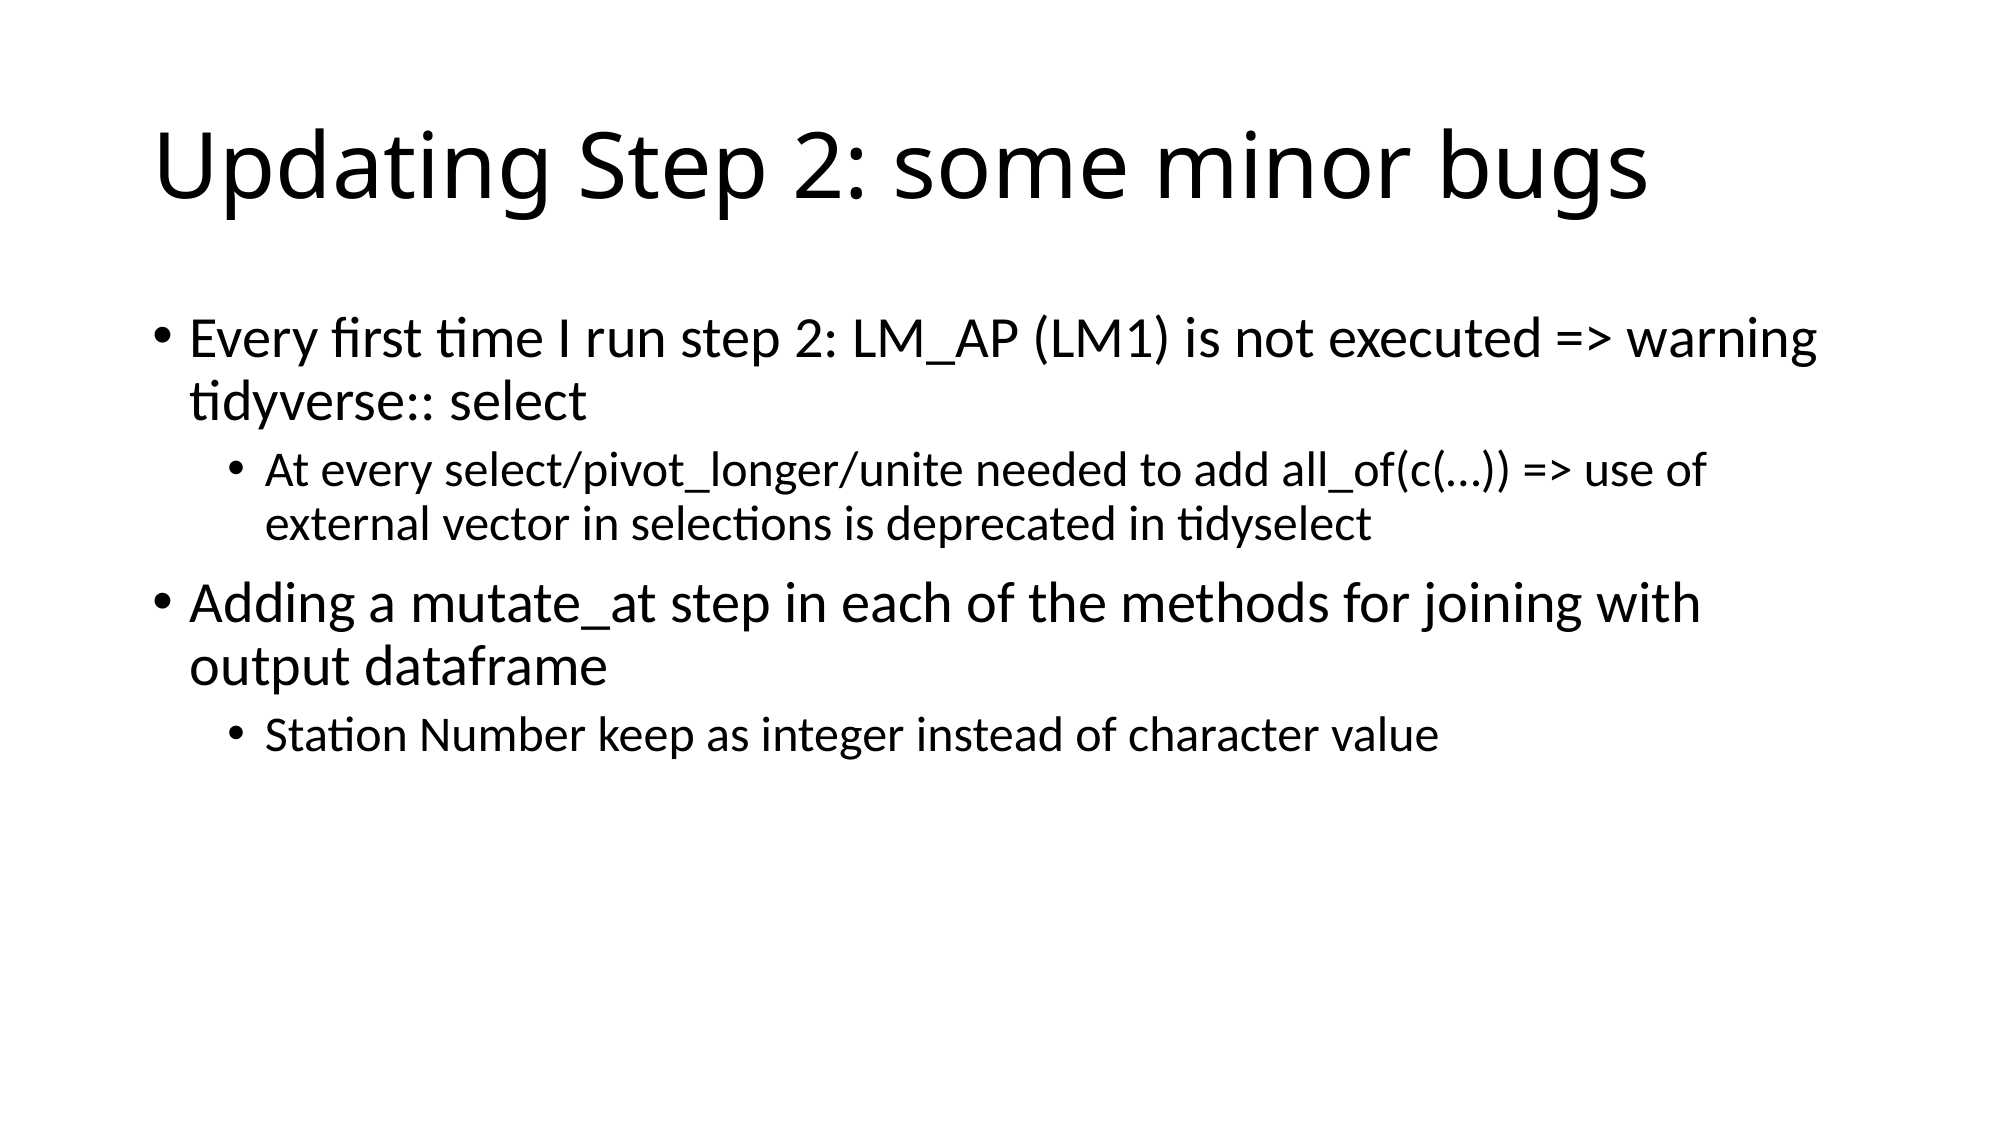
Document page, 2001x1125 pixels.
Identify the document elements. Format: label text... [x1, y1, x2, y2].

title Updating Step 2: some minor bugs [137, 59, 1863, 278]
list Every first time I run step 2: LM_AP (LM1) is not executed => warning tidyverse:: select At every select/pivot_longer/unite needed to add all_of(c(…)) => use of external vector in selections is deprecated in tidyselect Adding a mutate_at step in each of the methods for joining with output dataframe Station Number keep as integer instead of character value [137, 299, 1863, 1014]
